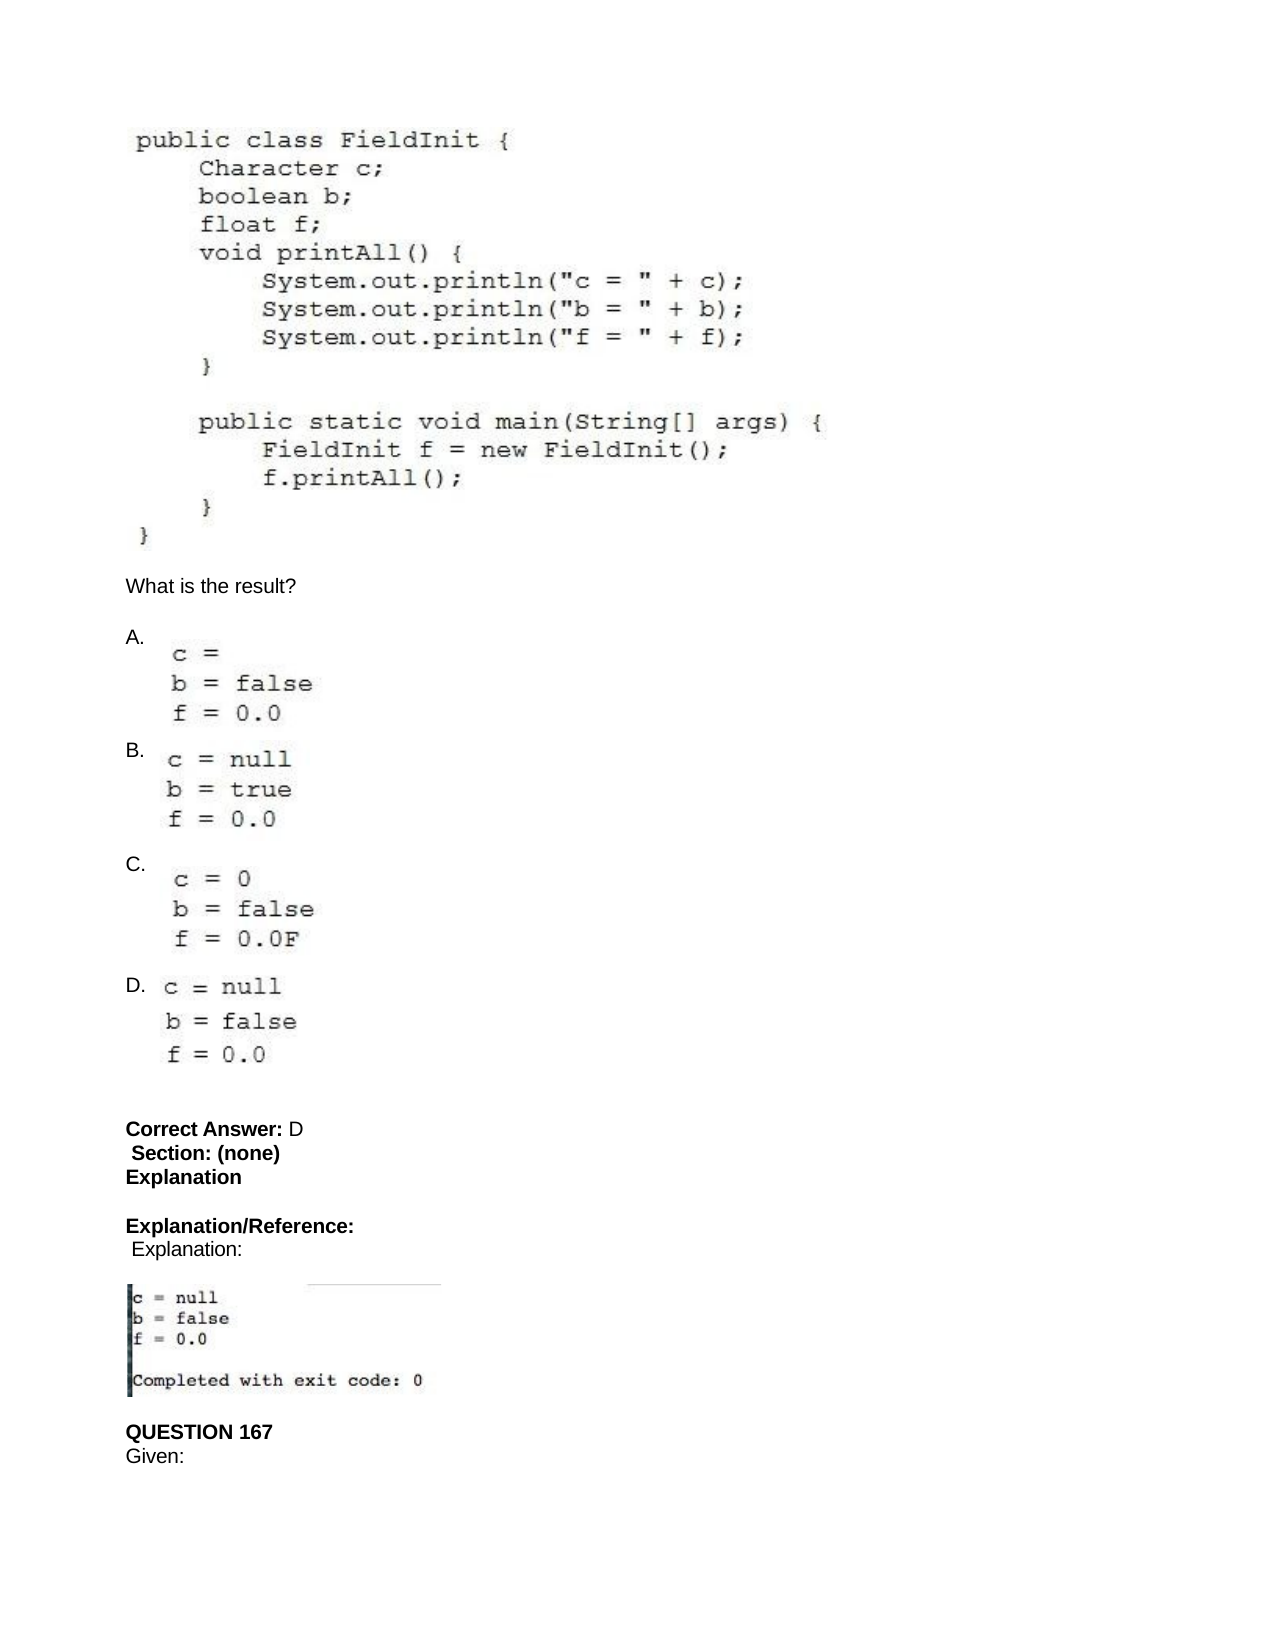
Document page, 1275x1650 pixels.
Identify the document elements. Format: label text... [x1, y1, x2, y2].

text_box [159, 975, 298, 1064]
text_box C. [123, 848, 149, 876]
text_box [159, 866, 323, 956]
text_box QUESTION 167 Given: [123, 1417, 277, 1468]
text_box [127, 127, 828, 551]
text_box [127, 1284, 442, 1397]
text_box [170, 639, 323, 732]
text_box What is the result? A. [123, 570, 301, 649]
text_box B. [123, 734, 148, 762]
text_box Correct Answer: D Section: (none) Explanation Explanation/Reference: Explanation: [123, 1113, 359, 1261]
text_box D. [123, 969, 149, 997]
text_box [159, 740, 310, 841]
